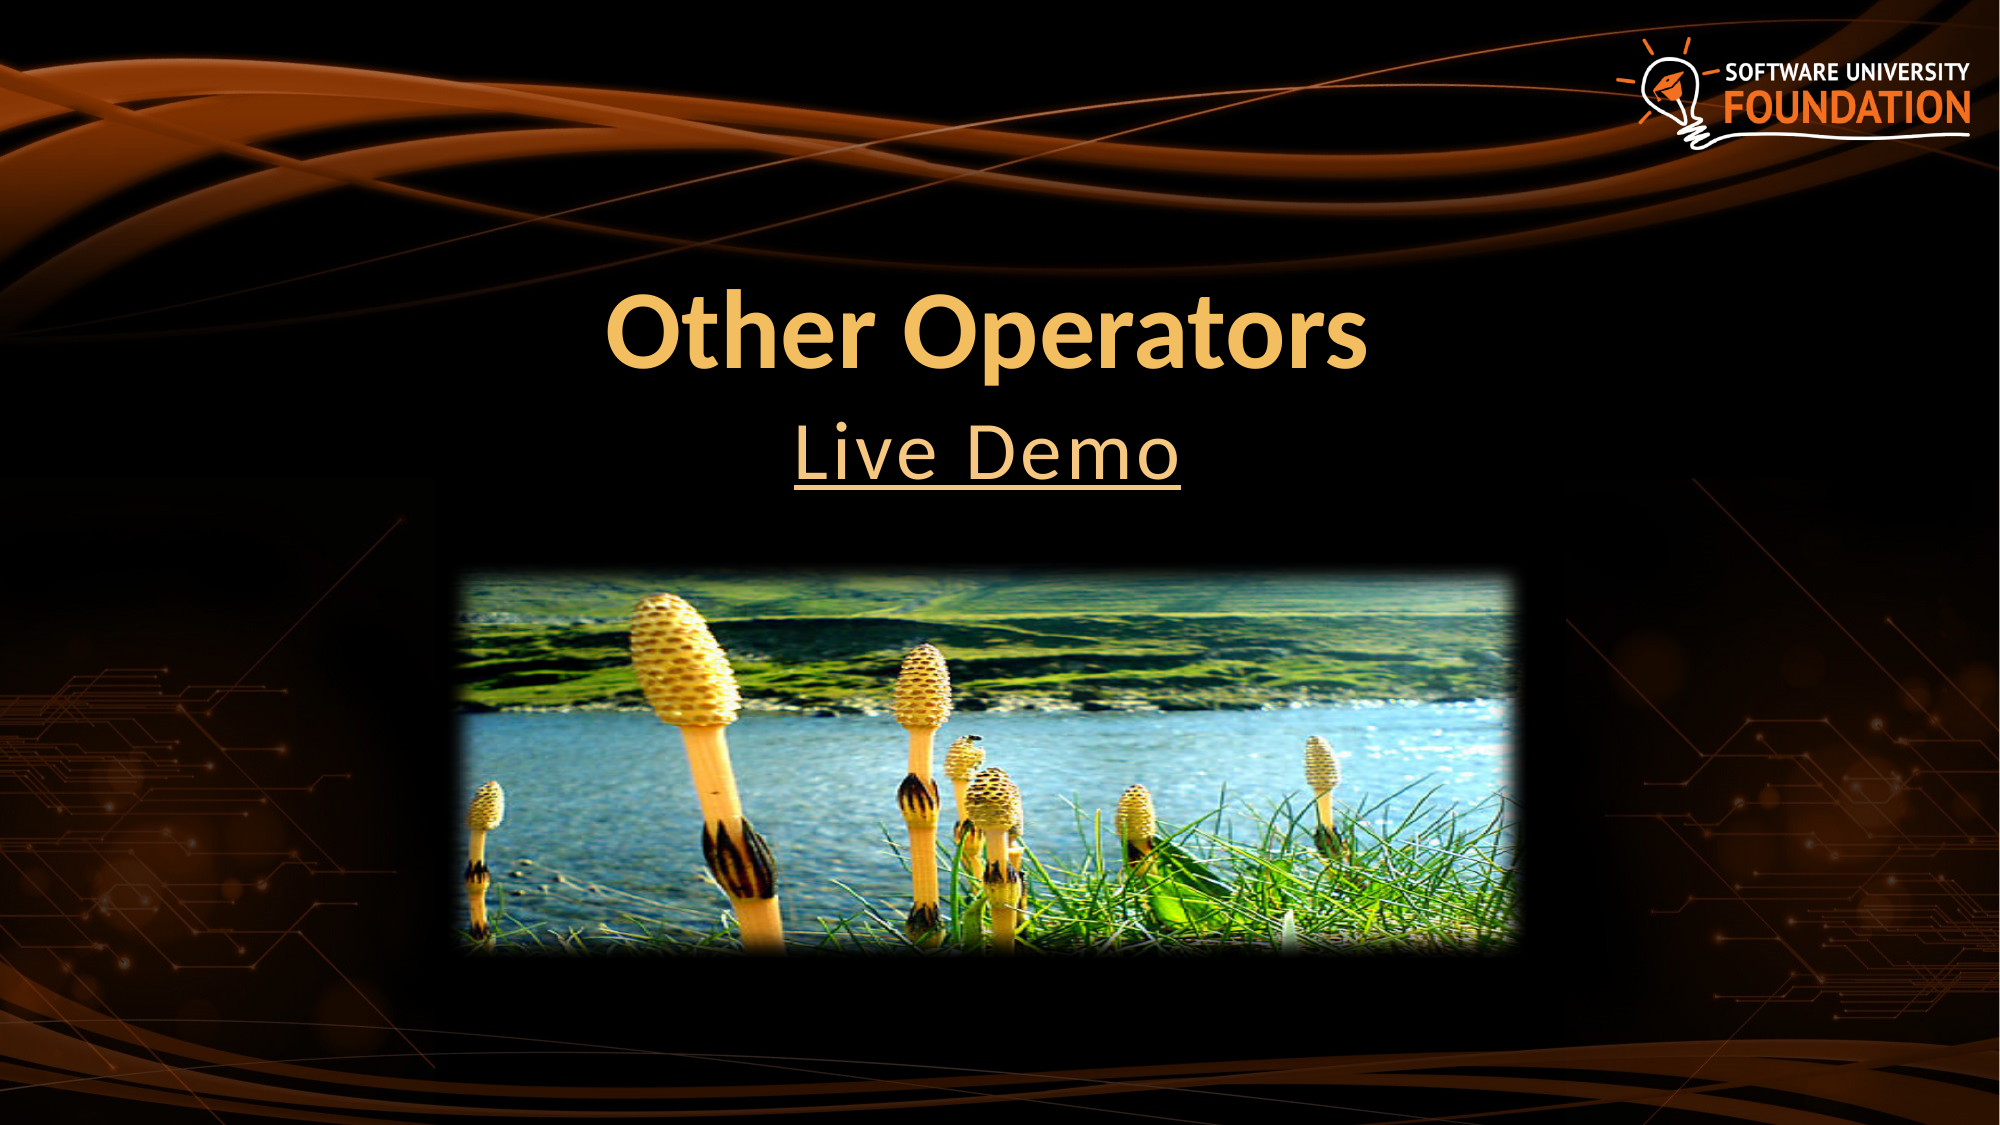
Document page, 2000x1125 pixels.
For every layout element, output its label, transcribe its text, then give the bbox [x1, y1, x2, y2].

picture [0, 0, 2000, 1125]
title Other Operators [456, 235, 1520, 390]
text_box Live Demo [456, 390, 1520, 496]
